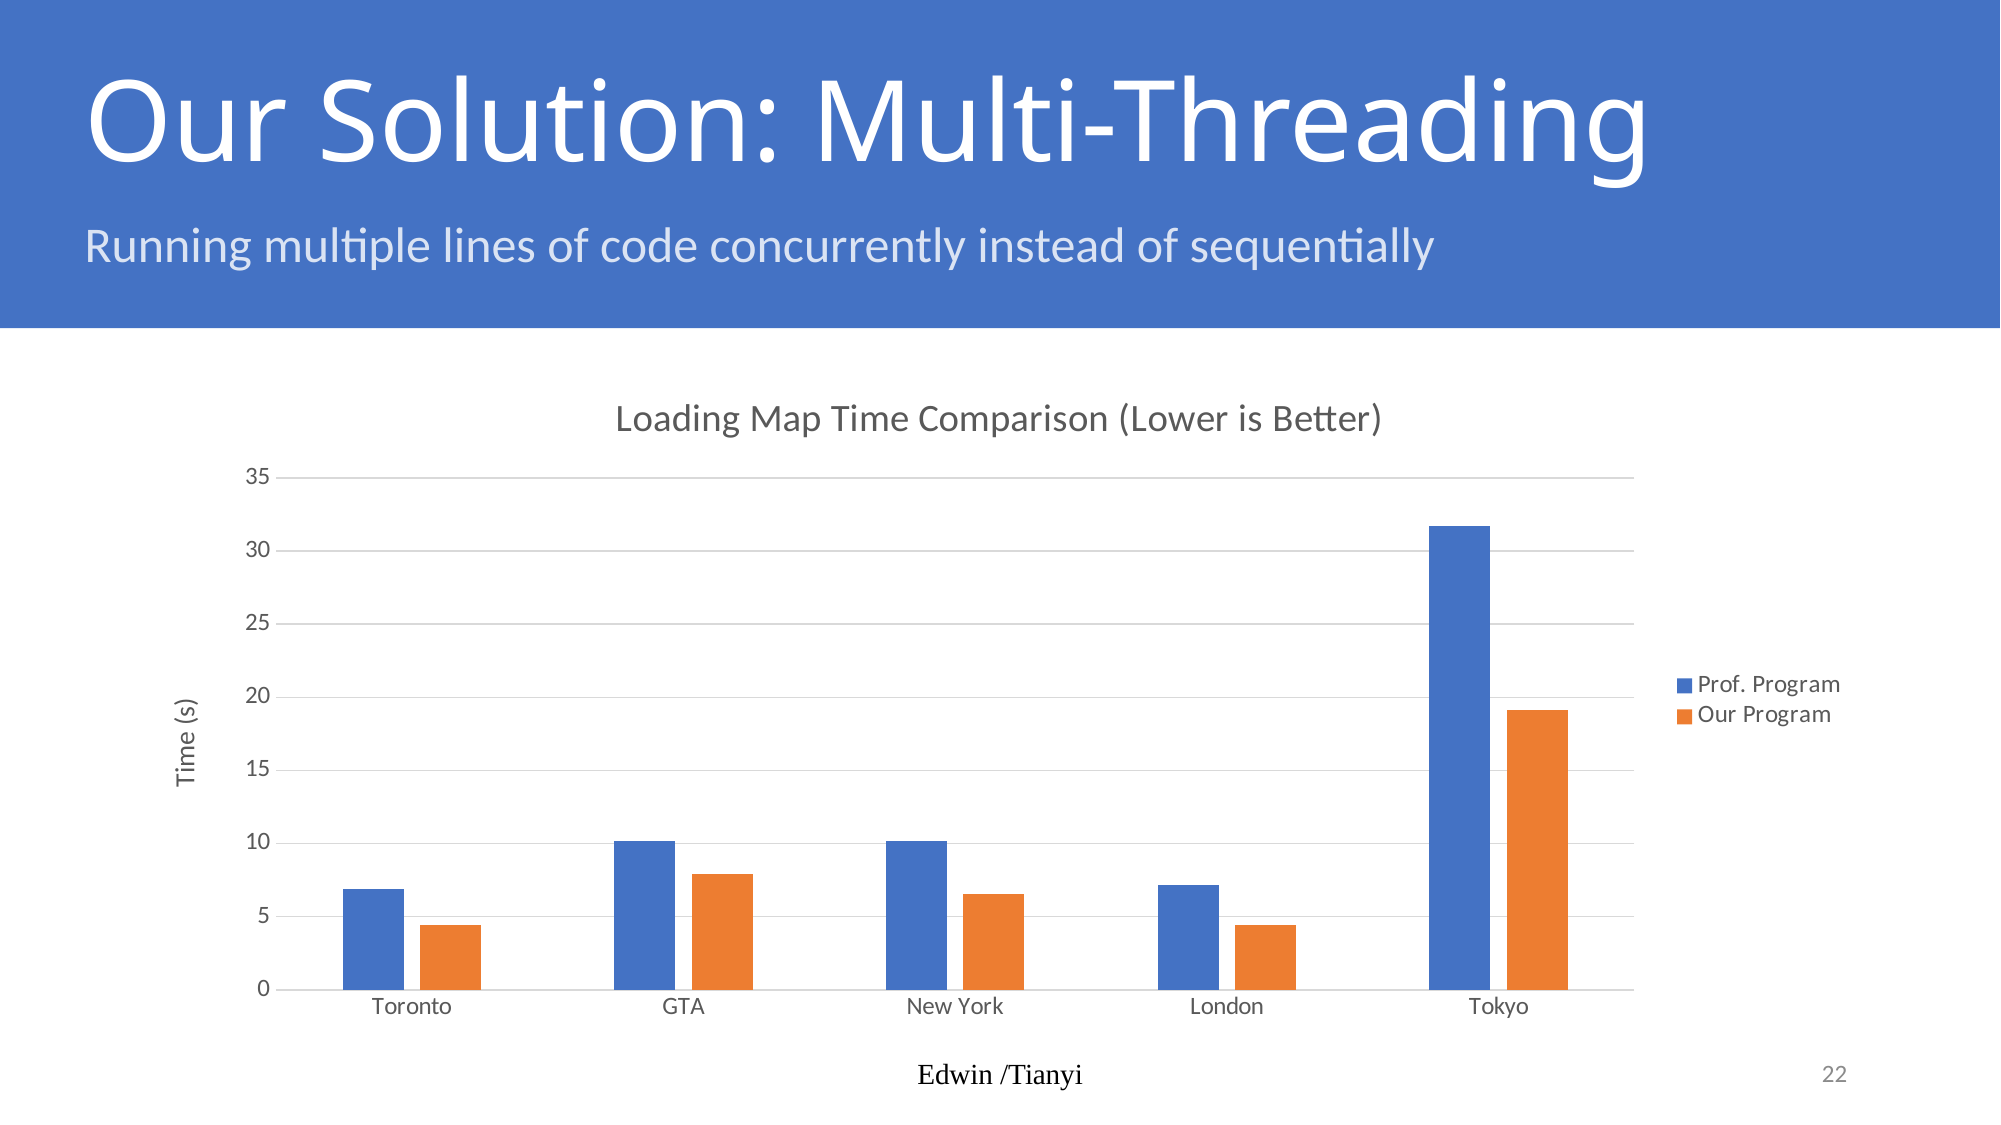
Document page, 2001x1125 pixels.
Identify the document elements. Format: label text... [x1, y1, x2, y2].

text_box [0, 0, 2000, 329]
chart [137, 368, 1863, 1035]
slide_number 22 [1412, 1042, 1863, 1103]
list Running multiple lines of code concurrently instead of sequentially [69, 211, 1795, 281]
title Our Solution: Multi-Threading [69, 40, 1795, 194]
footer Edwin /Tianyi [662, 1042, 1338, 1103]
